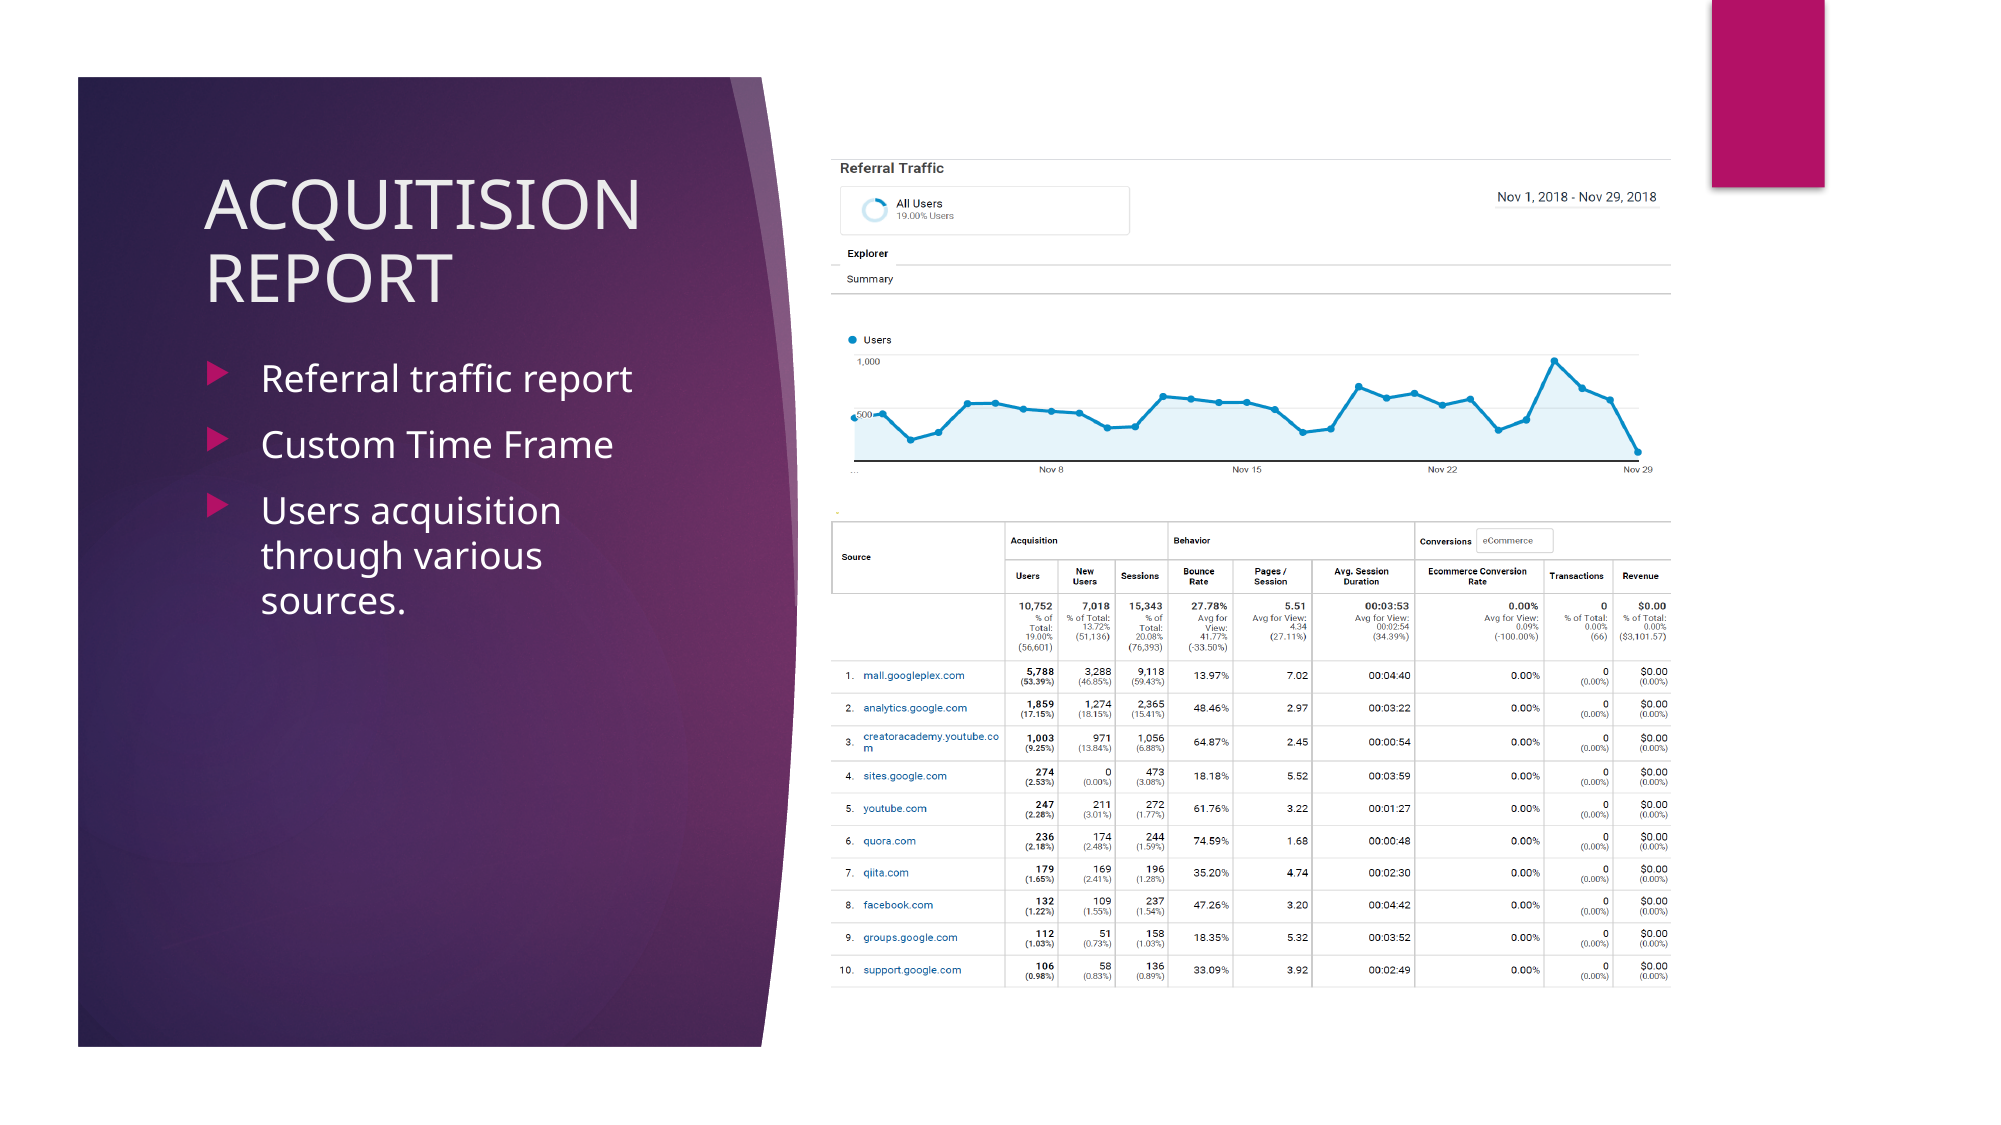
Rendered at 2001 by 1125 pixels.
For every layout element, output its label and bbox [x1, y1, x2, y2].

text_box [0, 0, 2000, 1125]
picture [830, 158, 1671, 988]
